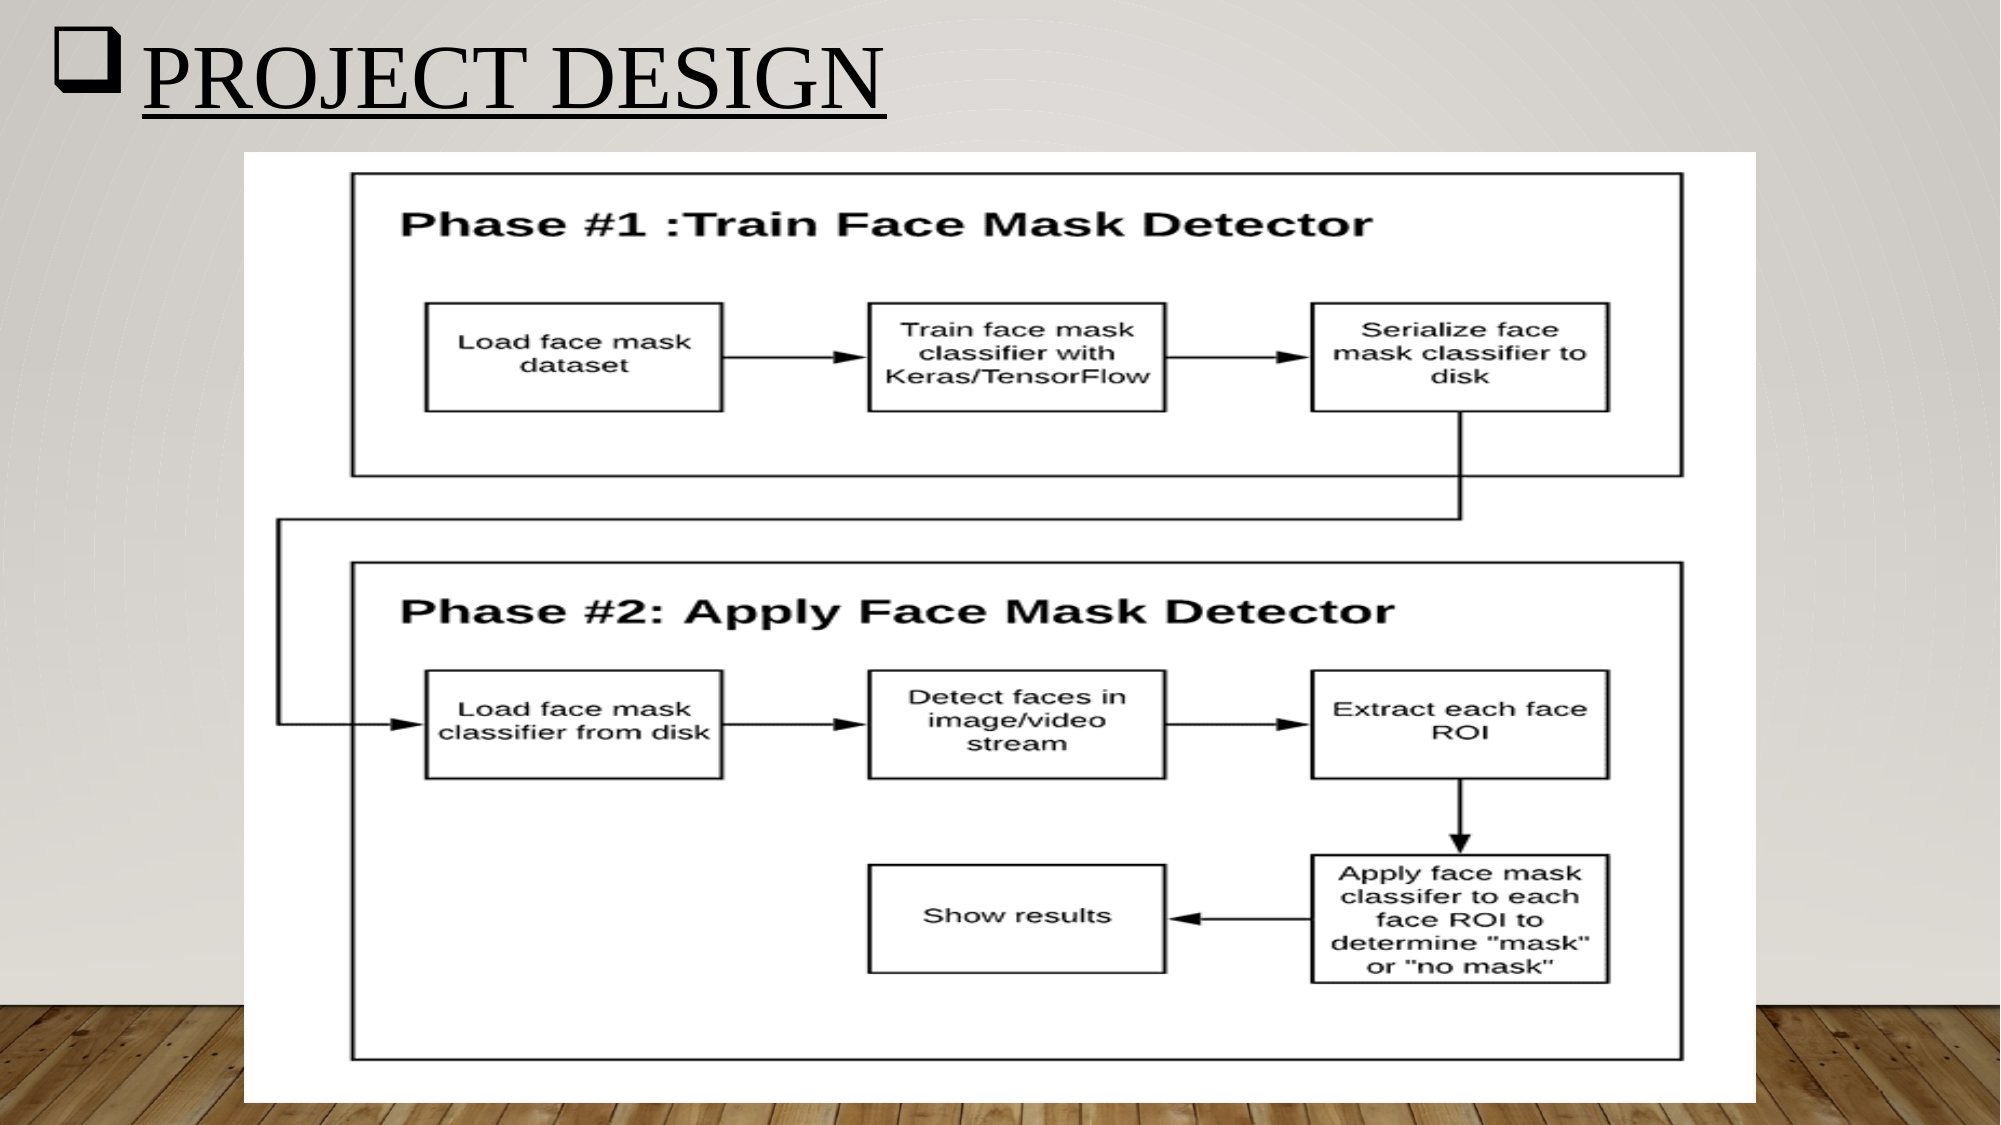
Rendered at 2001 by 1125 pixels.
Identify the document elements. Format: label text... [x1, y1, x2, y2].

text_box PROJECT DESIGN [33, 9, 2000, 904]
picture [0, 152, 2000, 1125]
